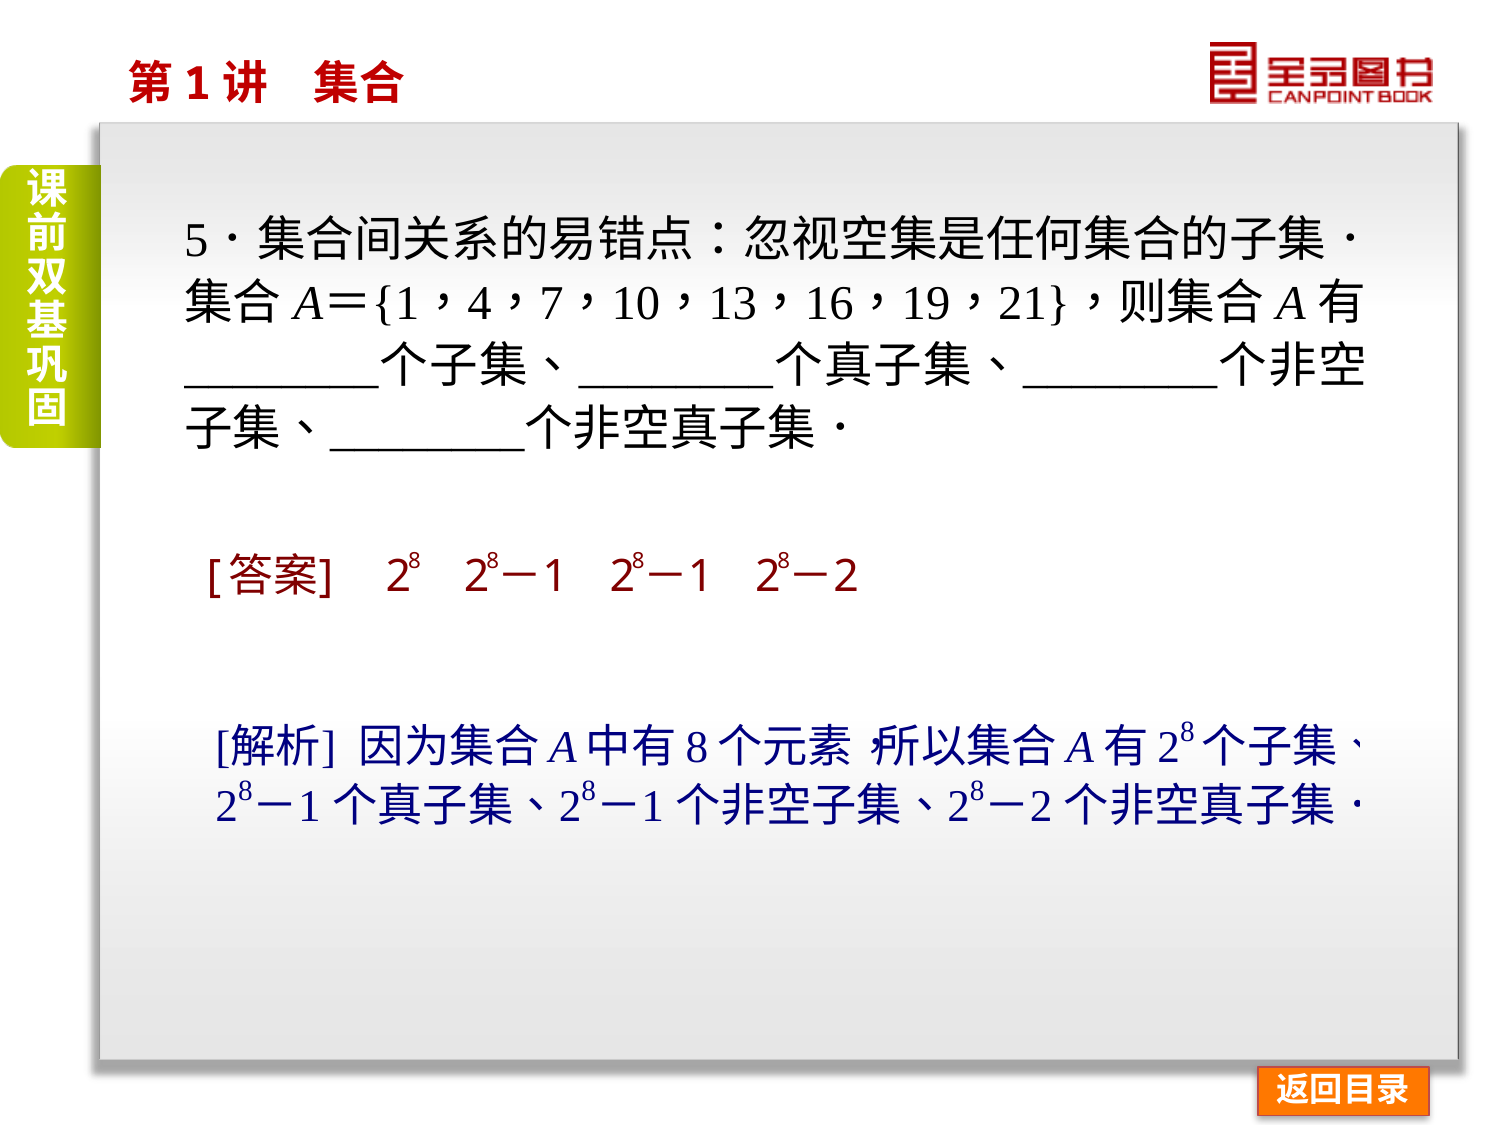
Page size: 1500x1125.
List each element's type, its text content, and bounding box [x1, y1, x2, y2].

text_box 返回目录 [1257, 1066, 1430, 1116]
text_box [183, 207, 1367, 785]
picture [1211, 42, 1433, 104]
picture [79, 115, 1477, 1087]
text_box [116, 538, 1244, 838]
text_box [0, 160, 101, 450]
text_box 第1讲 集合 [112, 42, 1211, 121]
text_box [215, 716, 1360, 1044]
